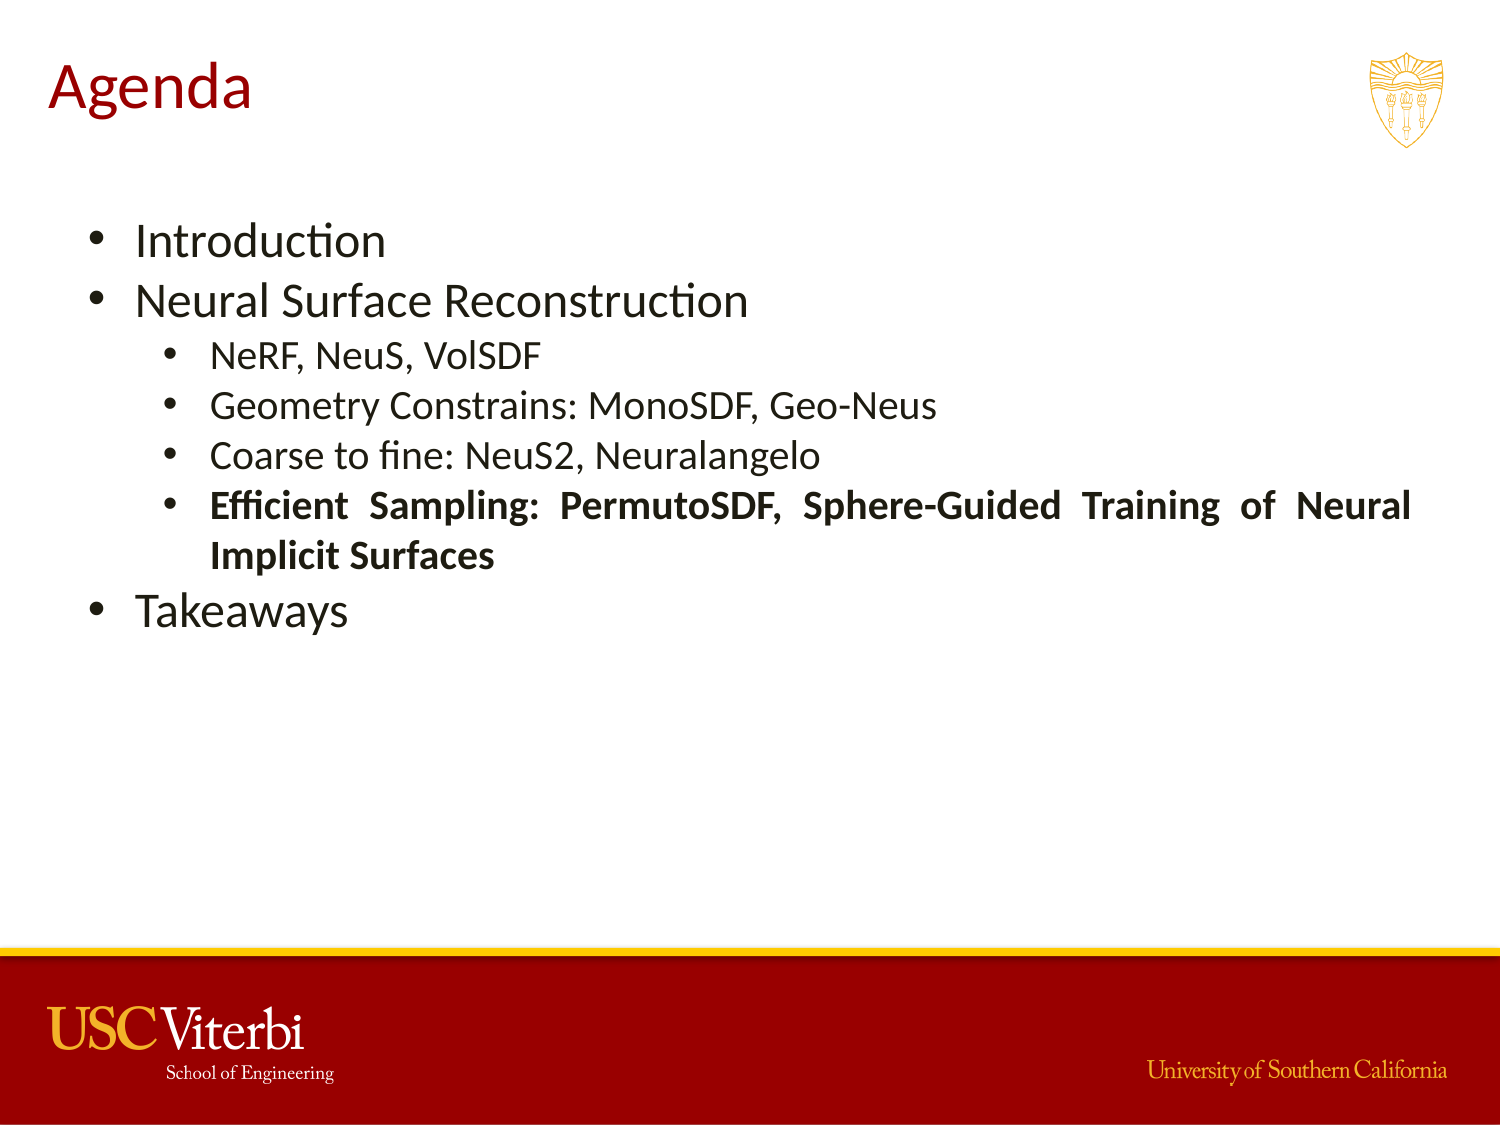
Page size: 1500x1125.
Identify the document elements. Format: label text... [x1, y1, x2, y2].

picture [1147, 1059, 1447, 1086]
picture [1345, 39, 1468, 162]
text_box Introduction Neural Surface Reconstruction NeRF, NeuS, VolSDF Geometry Constrains: MonoSDF, Geo-Neus Coarse to fine: NeuS2, Neuralangelo Efficient Sampling: PermutoSDF, Sphere-Guided Training of Neural Implicit Surfaces Takeaways [73, 200, 1427, 646]
text_box Agenda [34, 34, 269, 130]
picture [47, 1006, 334, 1084]
